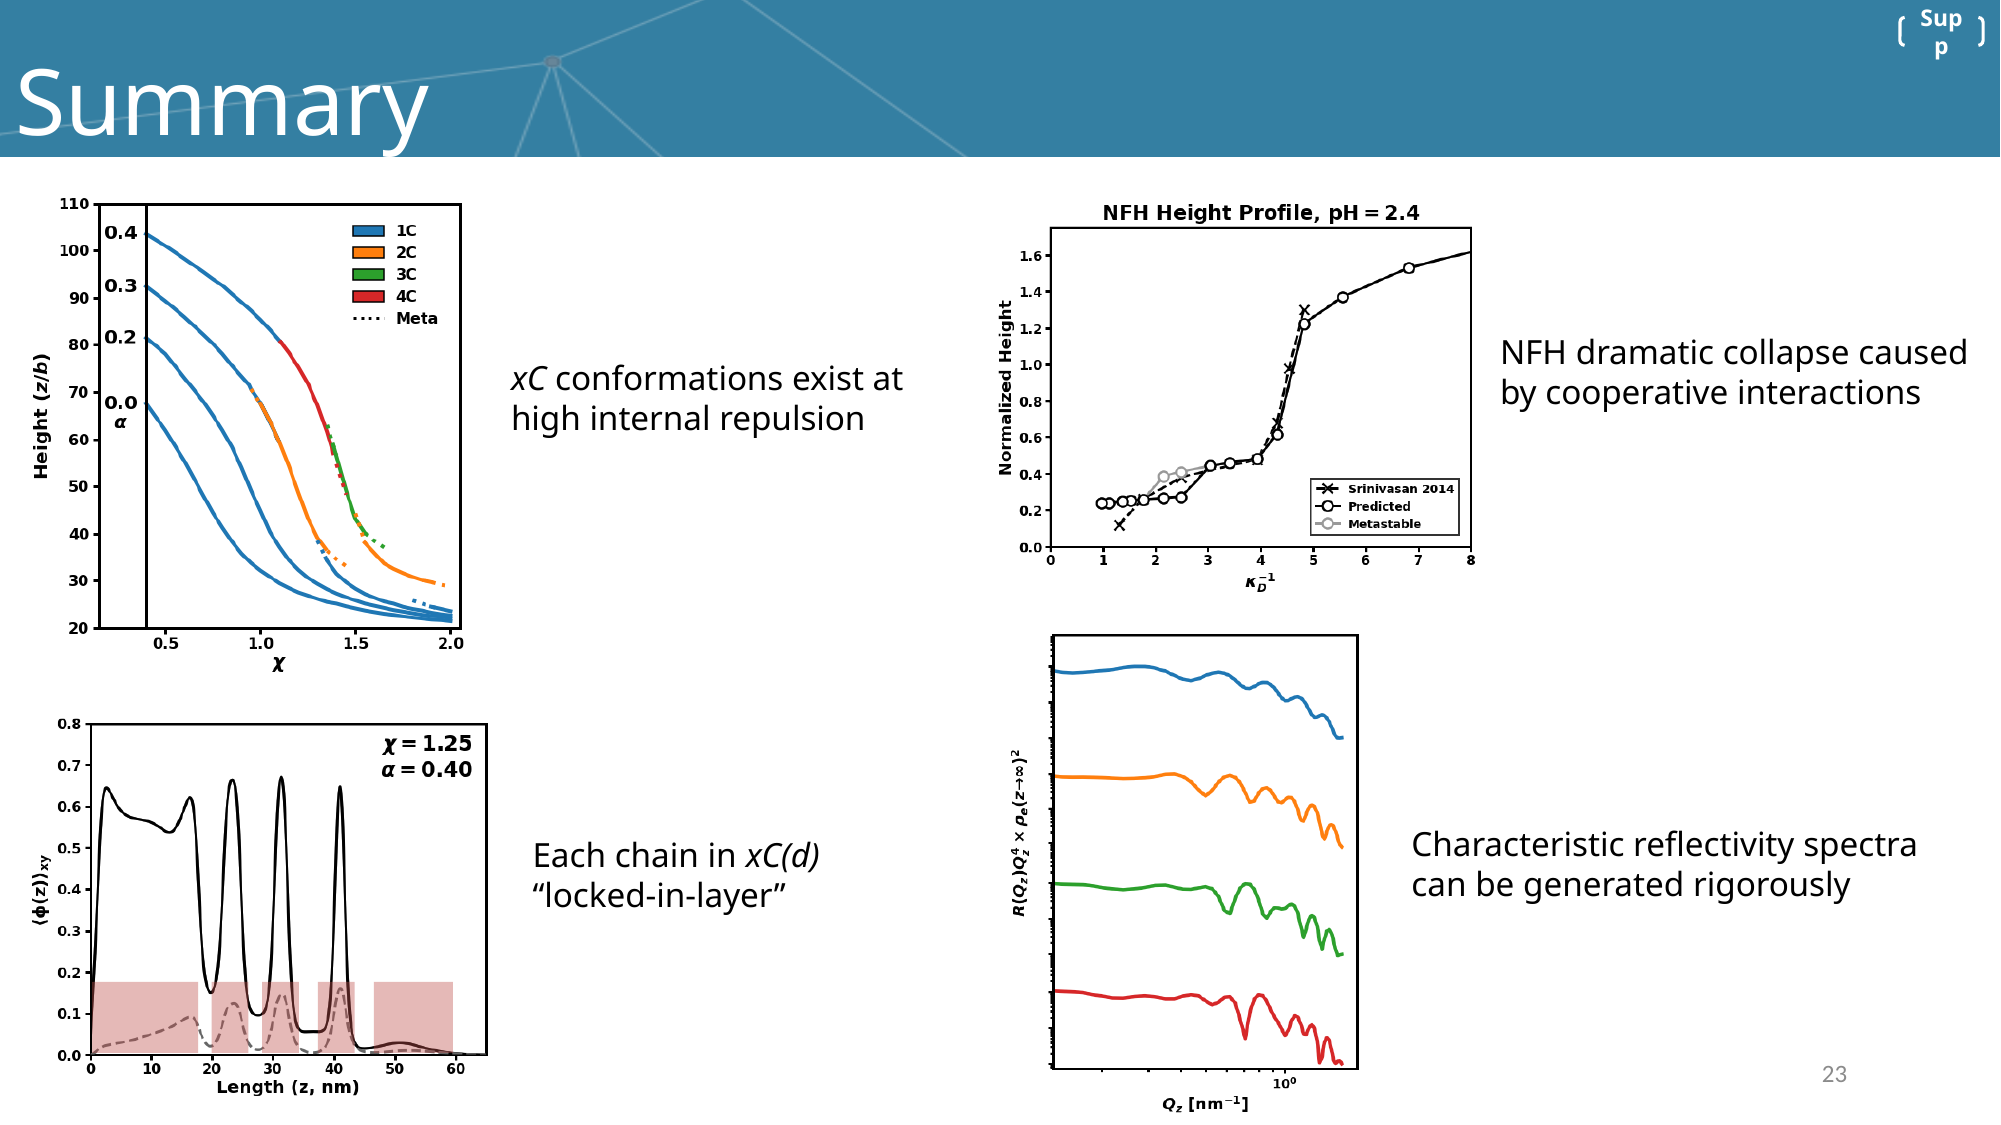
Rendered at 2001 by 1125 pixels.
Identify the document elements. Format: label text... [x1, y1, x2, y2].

text_box NFH dramatic collapse caused by cooperative interactions [1485, 323, 2000, 419]
picture [1004, 629, 1373, 1120]
slide_number 23 [1412, 1042, 1863, 1103]
title Summary [0, 23, 1725, 155]
picture [993, 196, 1481, 599]
picture [24, 192, 476, 682]
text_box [25, 712, 494, 1102]
text_box Characteristic reflectivity spectra can be generated rigorously [1396, 815, 1963, 911]
text_box Each chain in xC(d) “locked-in-layer” [517, 826, 910, 922]
text_box xC conformations exist at high internal repulsion [496, 349, 984, 445]
